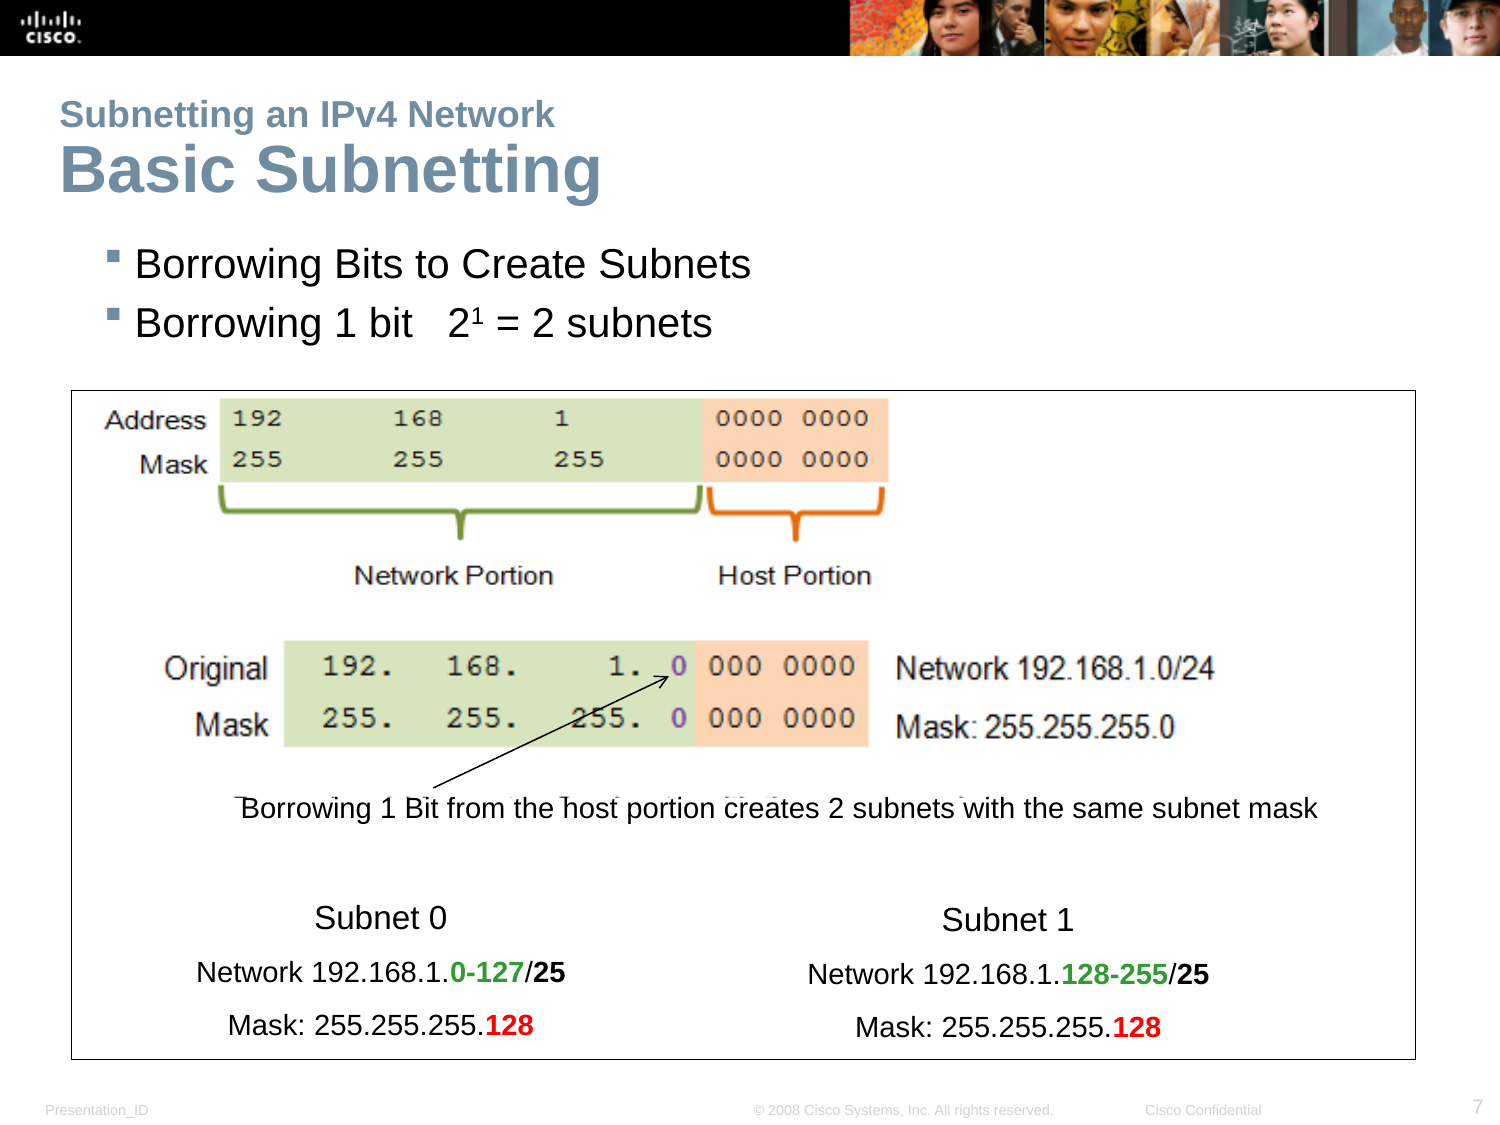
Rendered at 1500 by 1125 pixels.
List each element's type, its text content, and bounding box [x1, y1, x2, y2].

picture [71, 356, 1241, 798]
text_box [433, 675, 670, 789]
list Borrowing Bits to Create Subnets Borrowing 1 bit 21 = 2 subnets [90, 241, 1435, 1054]
title Subnetting an IPv4 Network Basic Subnetting [45, 76, 1383, 215]
text_box [71, 390, 1416, 1060]
picture [0, 0, 1500, 56]
